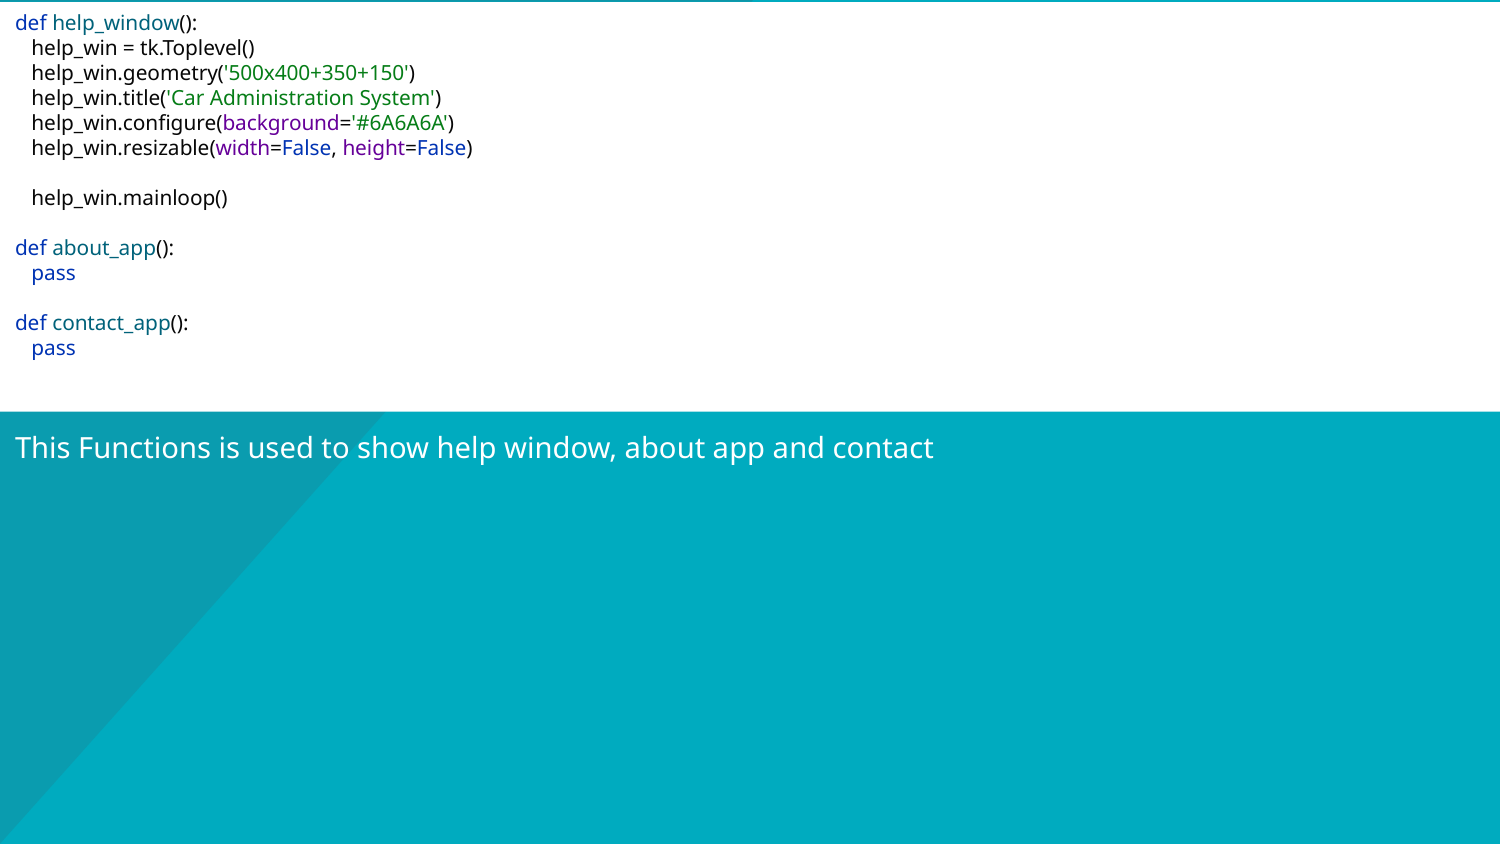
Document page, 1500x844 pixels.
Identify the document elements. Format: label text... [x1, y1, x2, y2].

text_box def help_window(): help_win = tk.Toplevel() help_win.geometry('500x400+350+150') help_win.title('Car Administration System') help_win.configure(background='#6A6A6A') help_win.resizable(width=False, height=False) help_win.mainloop() def about_app(): pass def contact_app(): pass [0, 2, 1500, 412]
title This Functions is used to show help window, about app and contact [0, 413, 1500, 482]
